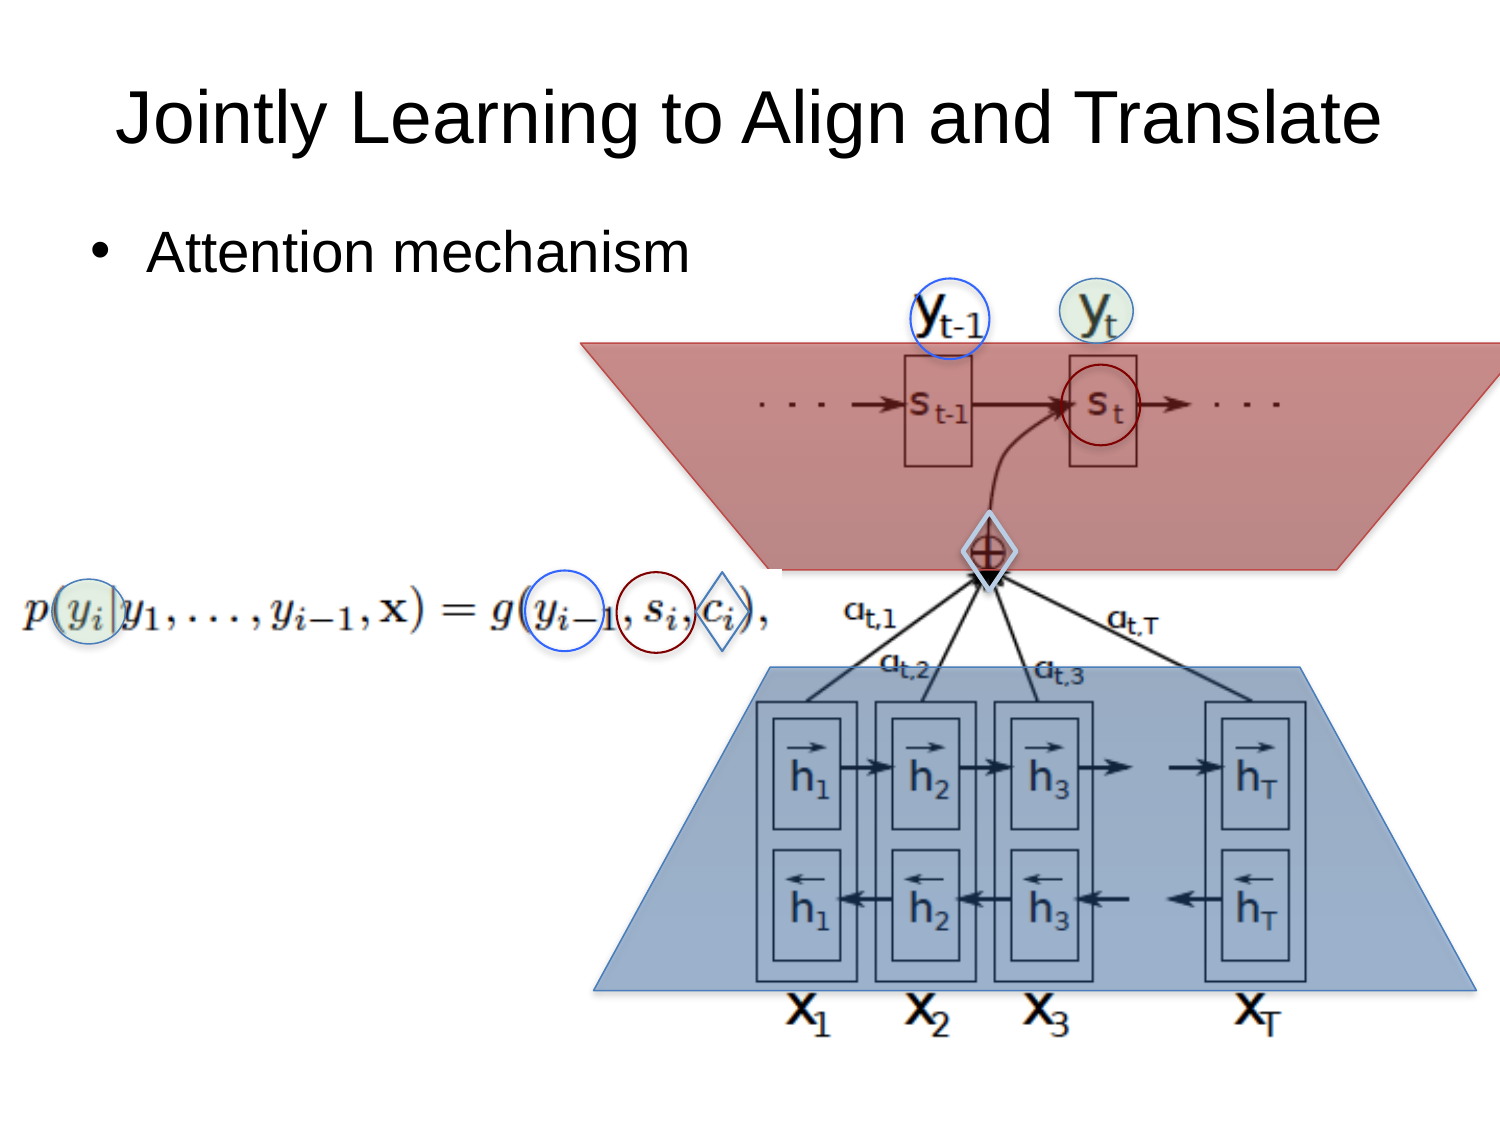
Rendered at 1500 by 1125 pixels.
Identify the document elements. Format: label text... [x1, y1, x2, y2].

picture [0, 278, 1377, 1077]
list Attention mechanism [75, 207, 1425, 300]
text_box [592, 715, 743, 992]
text_box [1382, 815, 1478, 992]
title Jointly Learning to Align and Translate [75, 45, 1425, 182]
text_box [1382, 342, 1500, 517]
text_box [579, 342, 743, 540]
